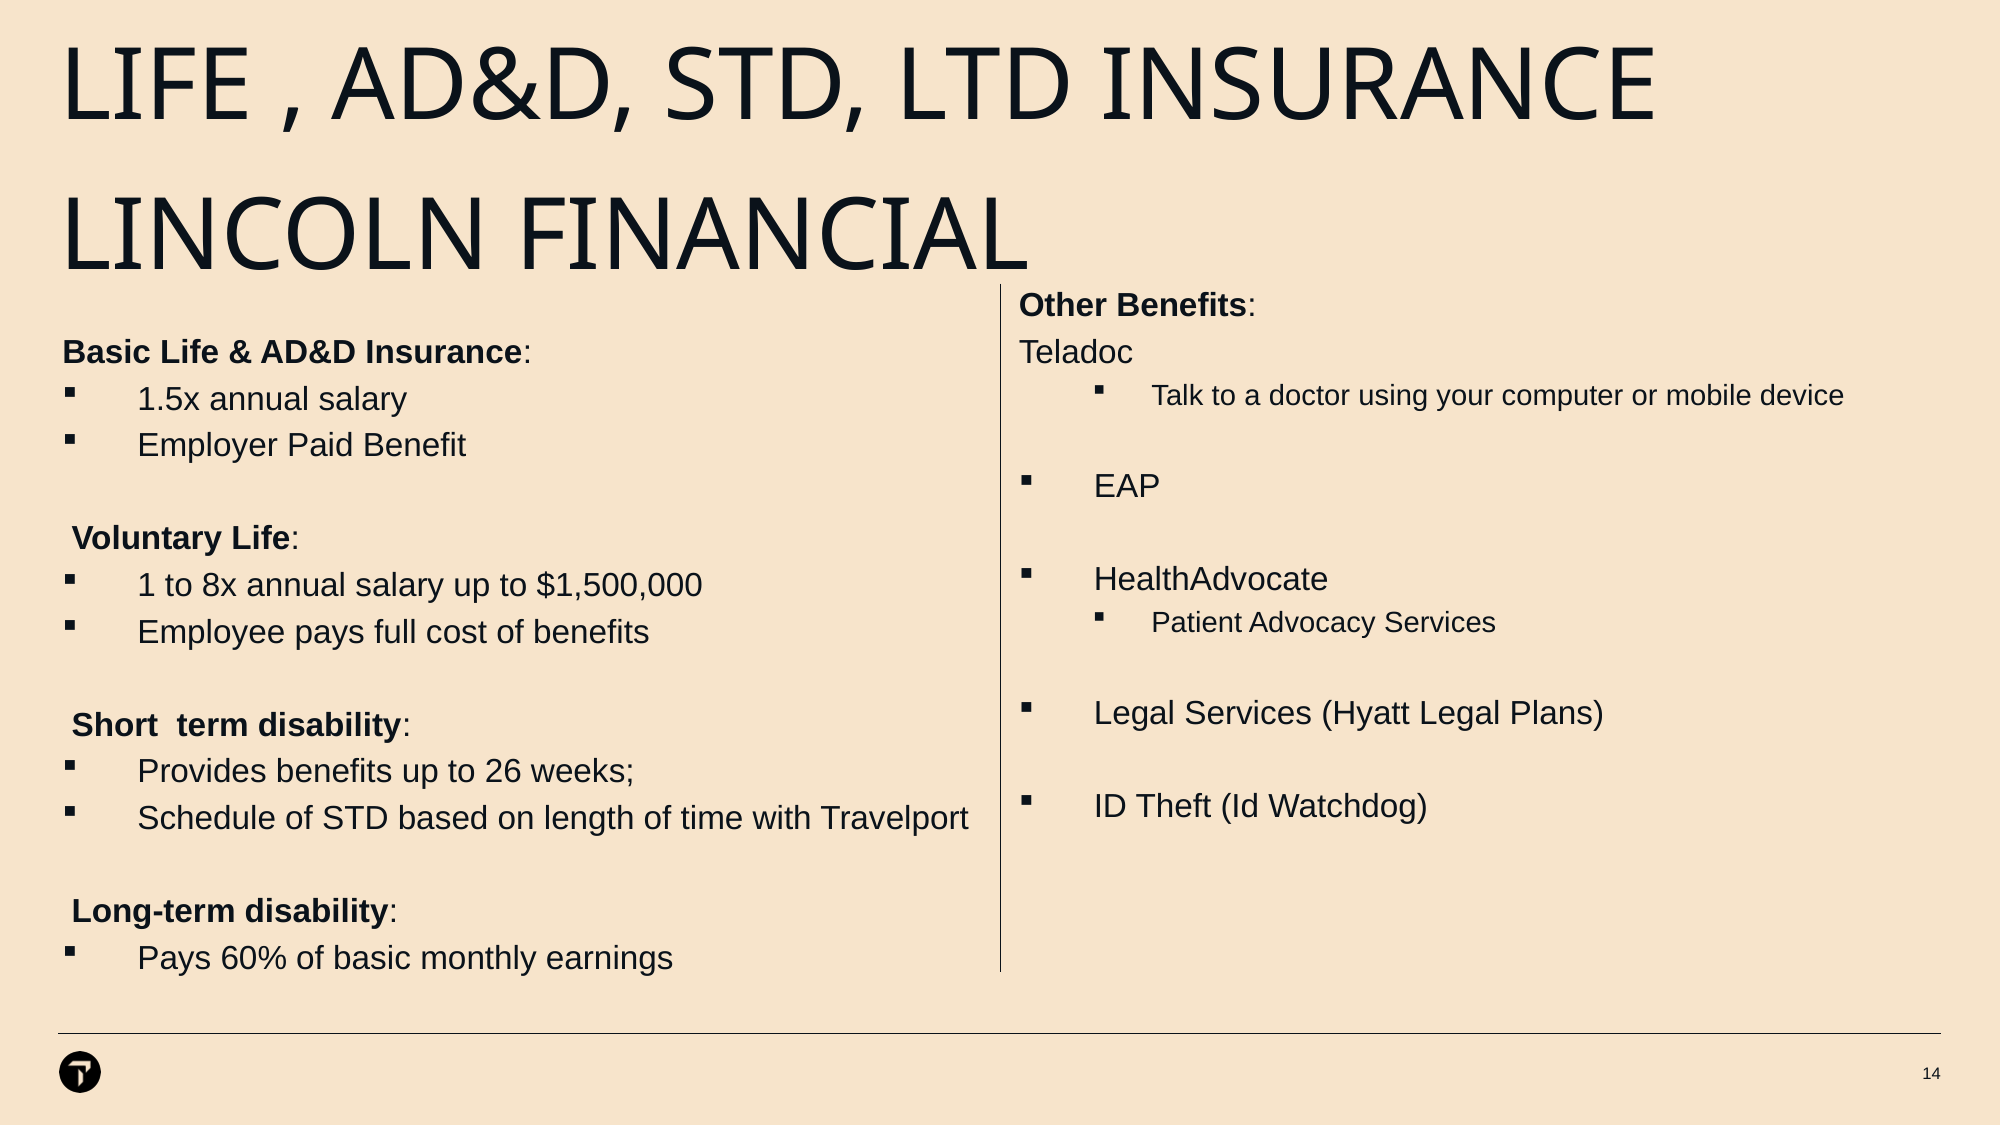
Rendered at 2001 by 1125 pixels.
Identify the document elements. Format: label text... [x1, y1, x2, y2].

picture [59, 1051, 101, 1093]
list Basic Life & AD&D Insurance: 1.5x annual salary Employer Paid Benefit Voluntary Life: 1 to 8x annual salary up to $1,500,000 Employee pays full cost of benefits Short term disability: Provides benefits up to 26 weeks; Schedule of STD based on length of time with Travelport Long-term disability: Pays 60% of basic monthly earnings [62, 283, 986, 1016]
list [58, 172, 1941, 253]
slide_number 14 [1804, 1042, 1941, 1103]
list Other Benefits: Teladoc Talk to a doctor using your computer or mobile device EAP HealthAdvocate Patient Advocacy Services Legal Services (Hyatt Legal Plans) ID Theft (Id Watchdog) [1018, 283, 1942, 1002]
title Life , AD&D, STD, LTD Insurance Lincoln financial [59, 64, 1942, 241]
